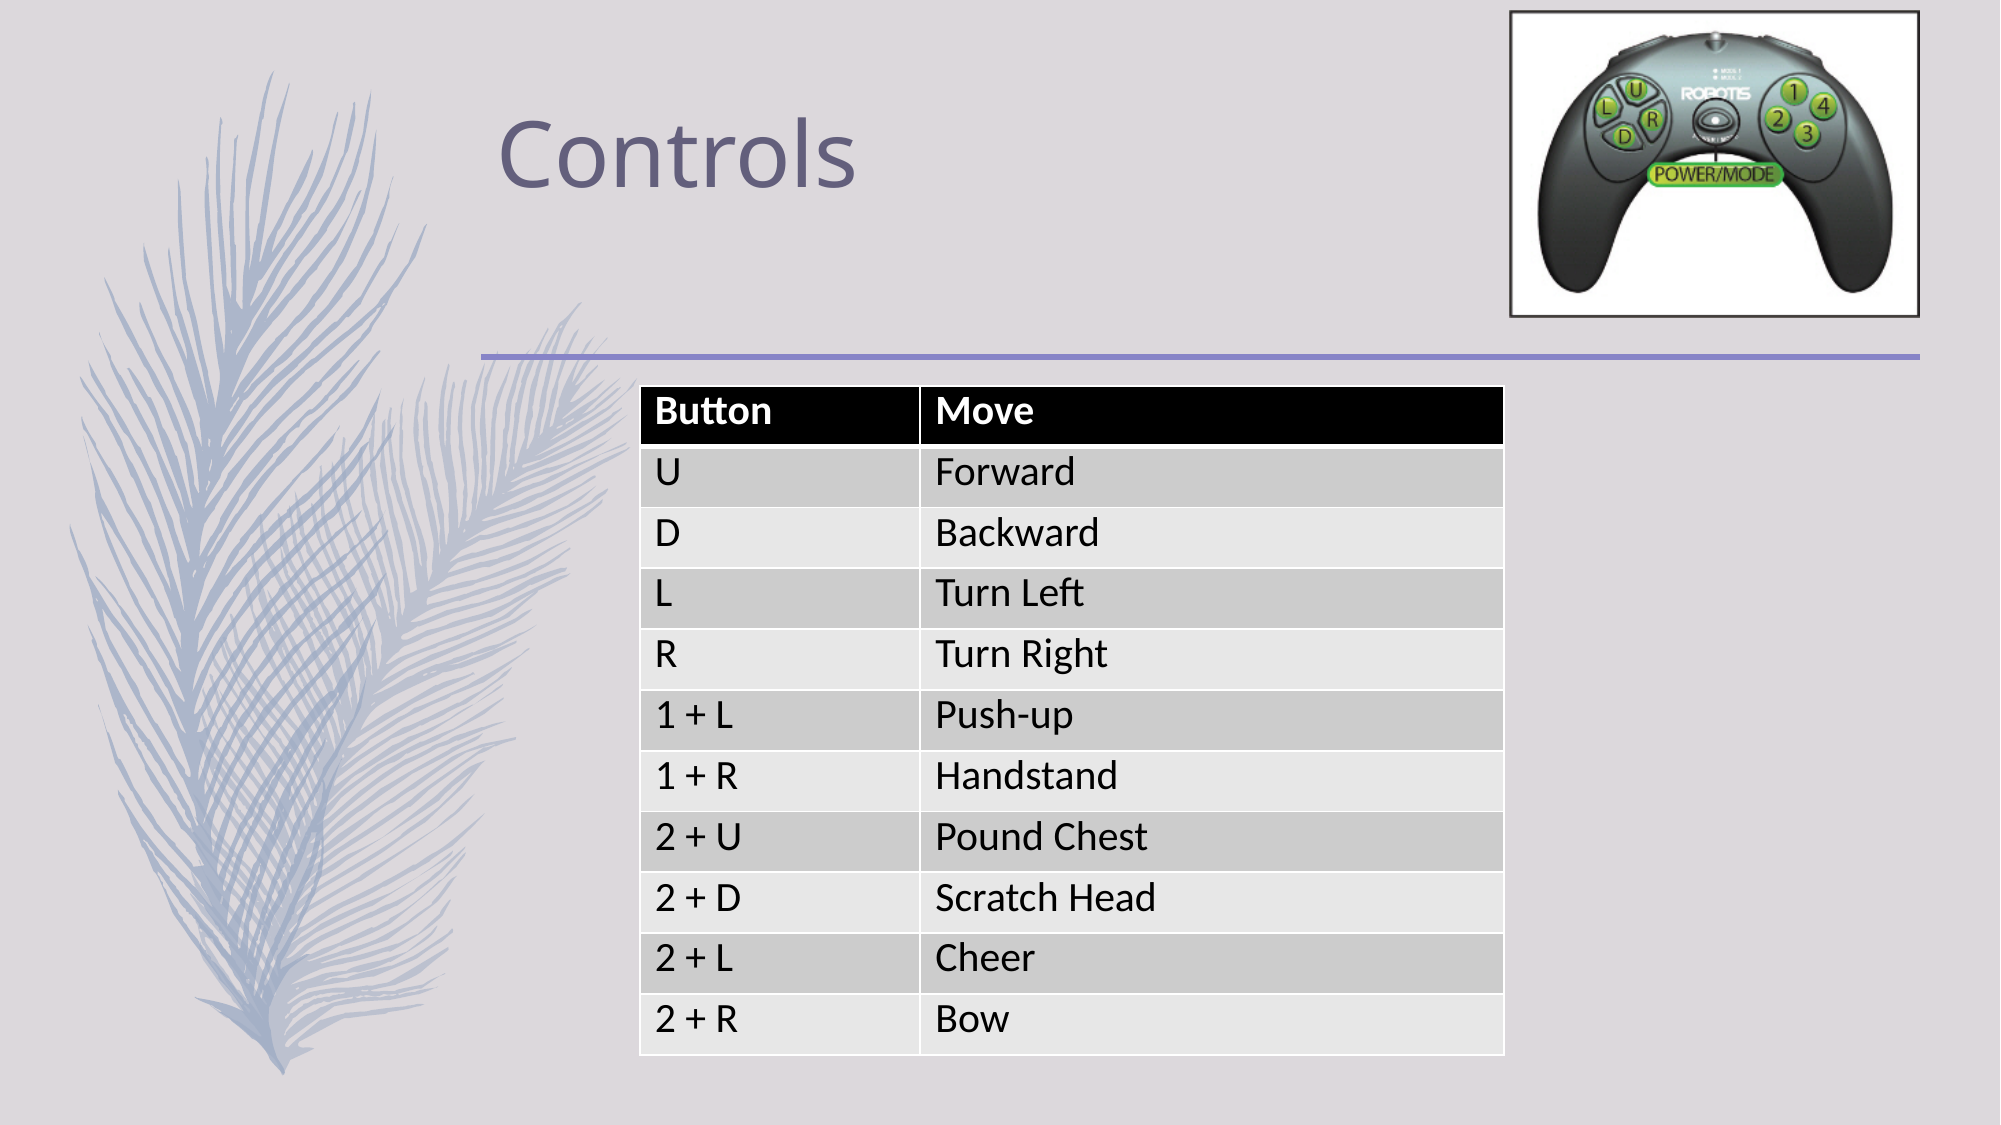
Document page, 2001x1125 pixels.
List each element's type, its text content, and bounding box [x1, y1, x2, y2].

table_cell 1 + L [641, 691, 919, 750]
table_cell 2 + L [641, 934, 919, 993]
table_cell Pound Chest [921, 812, 1503, 871]
table_cell Scratch Head [921, 873, 1503, 932]
table_cell Forward [921, 449, 1503, 507]
table_cell U [641, 449, 919, 507]
picture [1509, 10, 1921, 318]
table_cell Backward [921, 508, 1503, 567]
table_cell D [641, 508, 919, 567]
table_cell Turn Right [921, 630, 1503, 689]
title Controls [481, 93, 1920, 350]
table_header Button [641, 387, 919, 444]
table_cell Handstand [921, 752, 1503, 811]
table_cell Push-up [921, 691, 1503, 750]
table_cell 2 + D [641, 873, 919, 932]
table_cell Bow [921, 995, 1503, 1054]
table_header Move [921, 387, 1503, 444]
table_cell L [641, 569, 919, 628]
table_cell Turn Left [921, 569, 1503, 628]
table_cell R [641, 630, 919, 689]
table_cell 2 + U [641, 812, 919, 871]
table_cell 1 + R [641, 752, 919, 811]
table_cell 2 + R [641, 995, 919, 1054]
table_cell Cheer [921, 934, 1503, 993]
